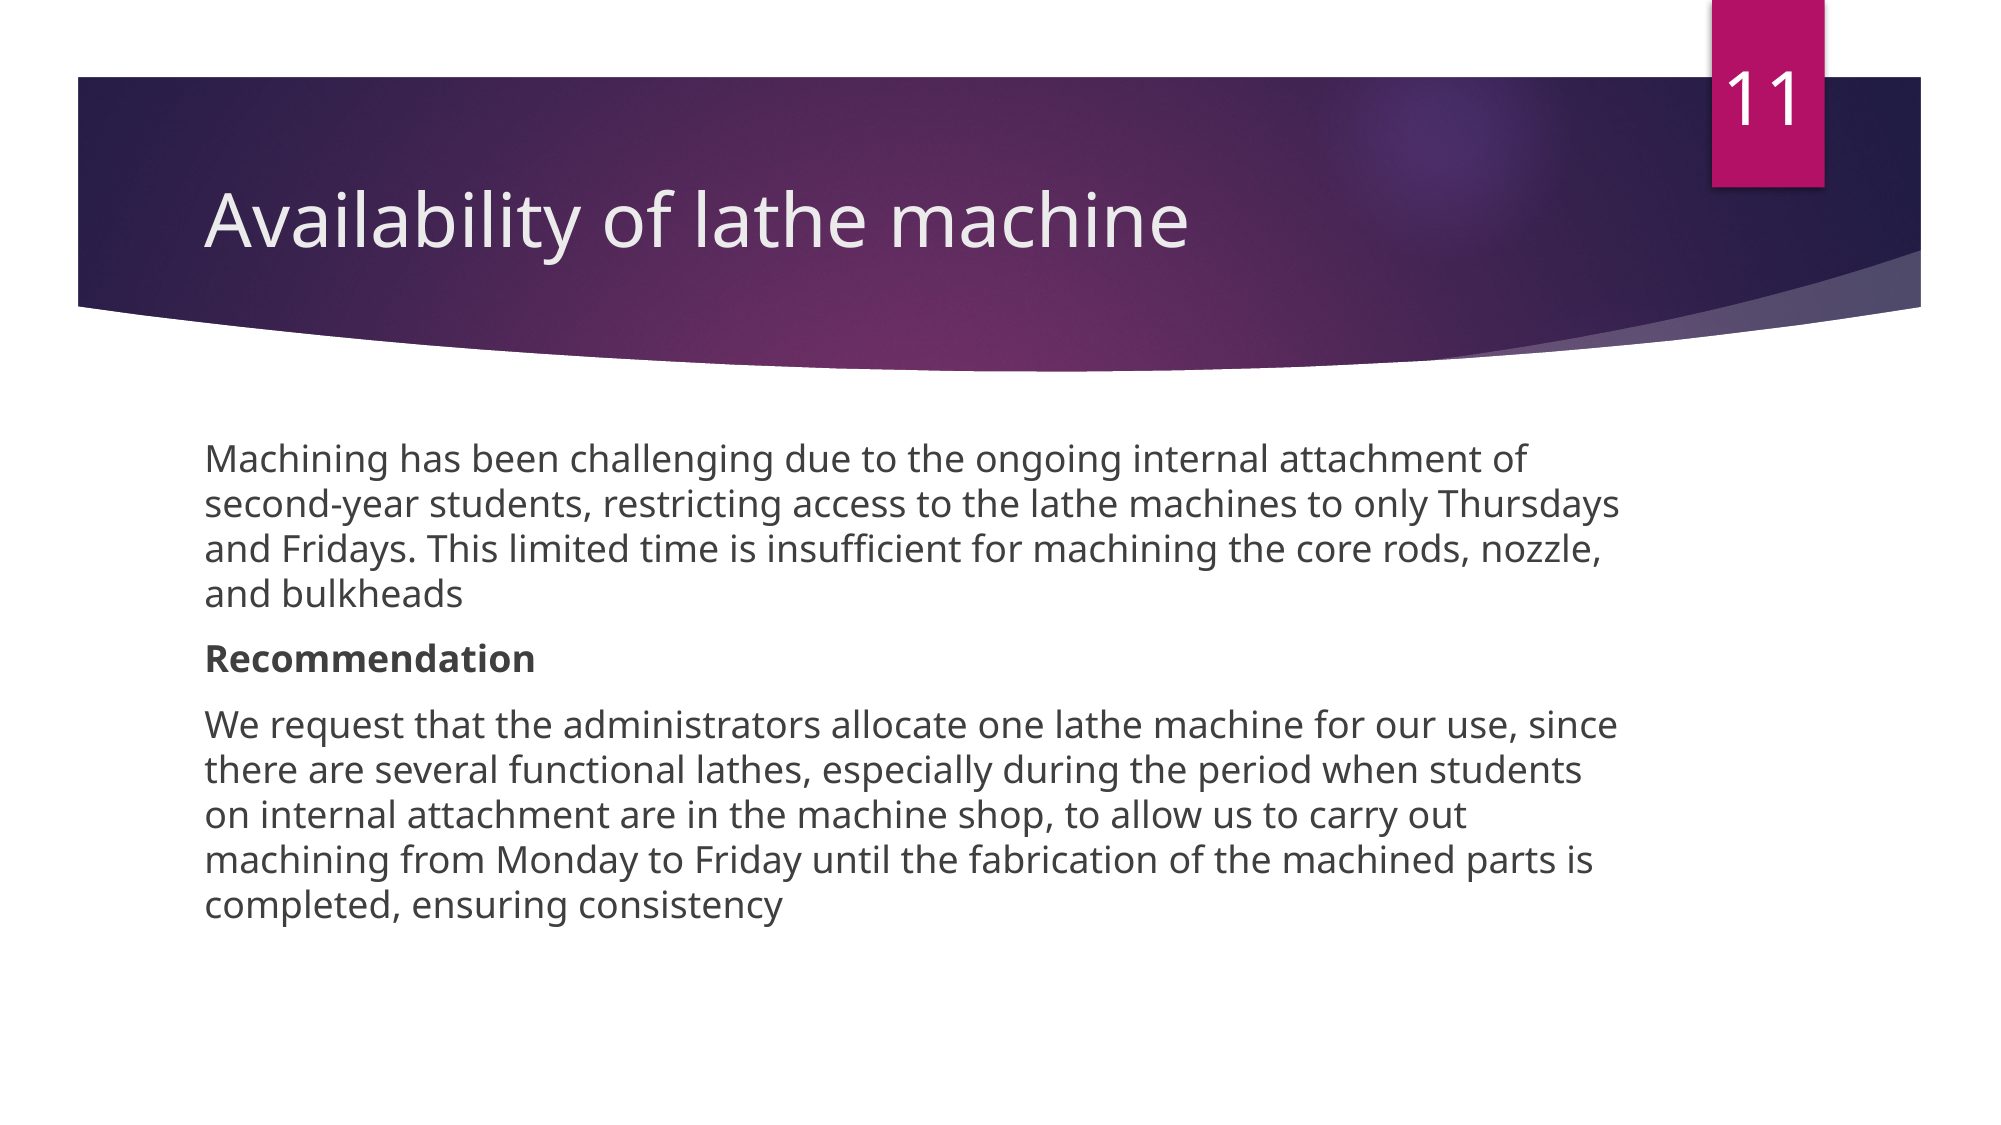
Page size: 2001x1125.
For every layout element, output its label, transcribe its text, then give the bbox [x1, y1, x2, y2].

list Machining has been challenging due to the ongoing internal attachment of second-year students, restricting access to the lathe machines to only Thursdays and Fridays. This limited time is insufficient for machining the core rods, nozzle, and bulkheads Recommendation We request that the administrators allocate one lathe machine for our use, since there are several functional lathes, especially during the period when students on internal attachment are in the machine shop, to allow us to carry out machining from Monday to Friday until the fabrication of the machined parts is completed, ensuring consistency [189, 427, 1638, 988]
text_box 11 [1707, 35, 1966, 201]
text_box [1521, 315, 1734, 354]
title Availability of lathe machine [189, 159, 1627, 276]
picture [79, 78, 1920, 371]
